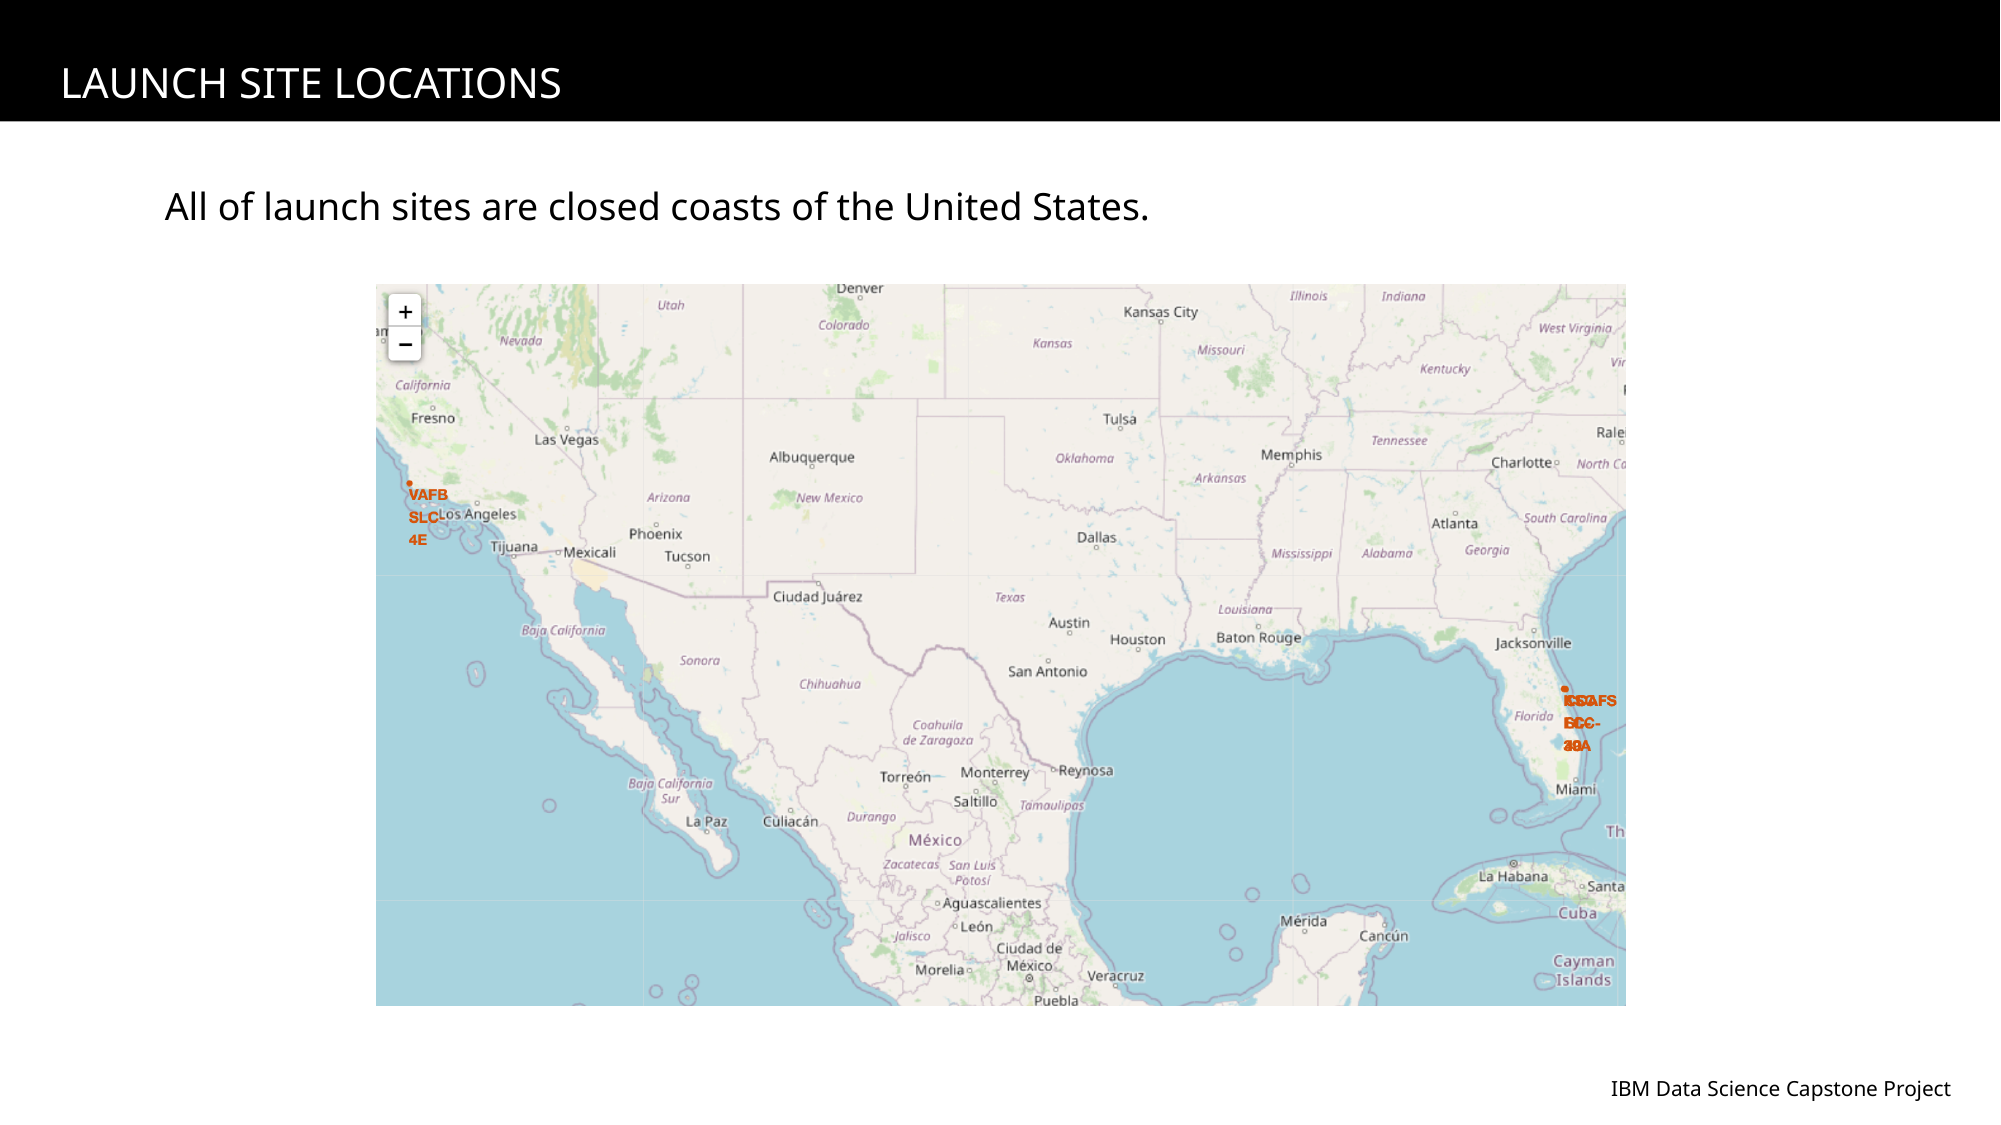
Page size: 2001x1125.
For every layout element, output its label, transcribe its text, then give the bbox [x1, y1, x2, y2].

text_box LAUNCH SITE LOCATIONS [44, 19, 1152, 88]
text_box IBM Data Science Capstone Project [1596, 1067, 1972, 1108]
text_box All of launch sites are closed coasts of the United States. [149, 153, 1906, 236]
text_box [0, 0, 2000, 122]
picture [374, 284, 1626, 1006]
